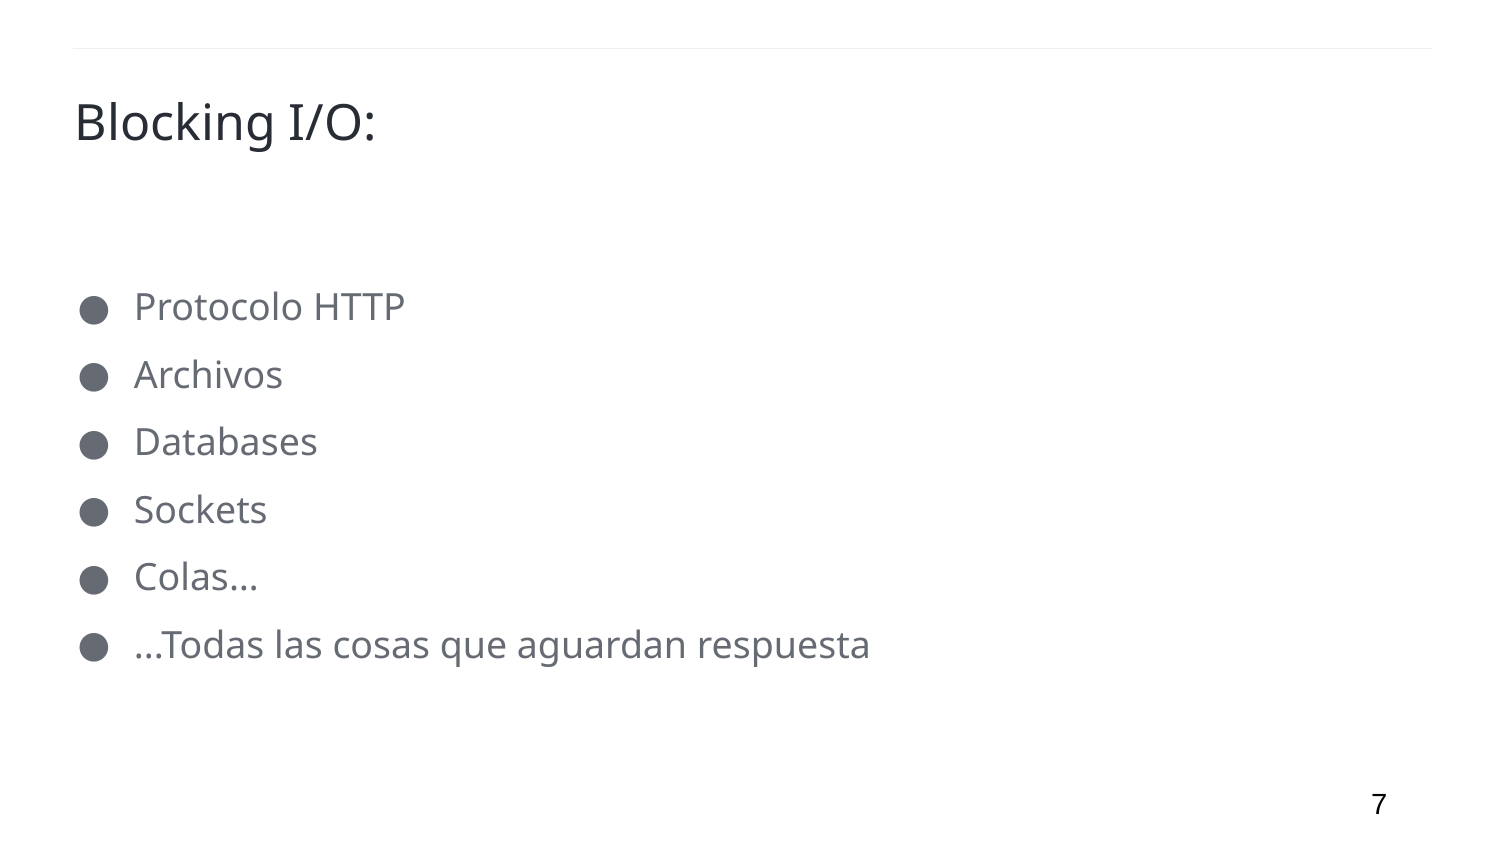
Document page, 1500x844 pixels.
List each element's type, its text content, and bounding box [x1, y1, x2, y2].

text_box Blocking I/O: [59, 75, 1005, 221]
slide_number ‹#› [1356, 770, 1447, 836]
text_box Protocolo HTTP Archivos Databases Sockets Colas… ...Todas las cosas que aguardan respuesta [43, 245, 1038, 726]
